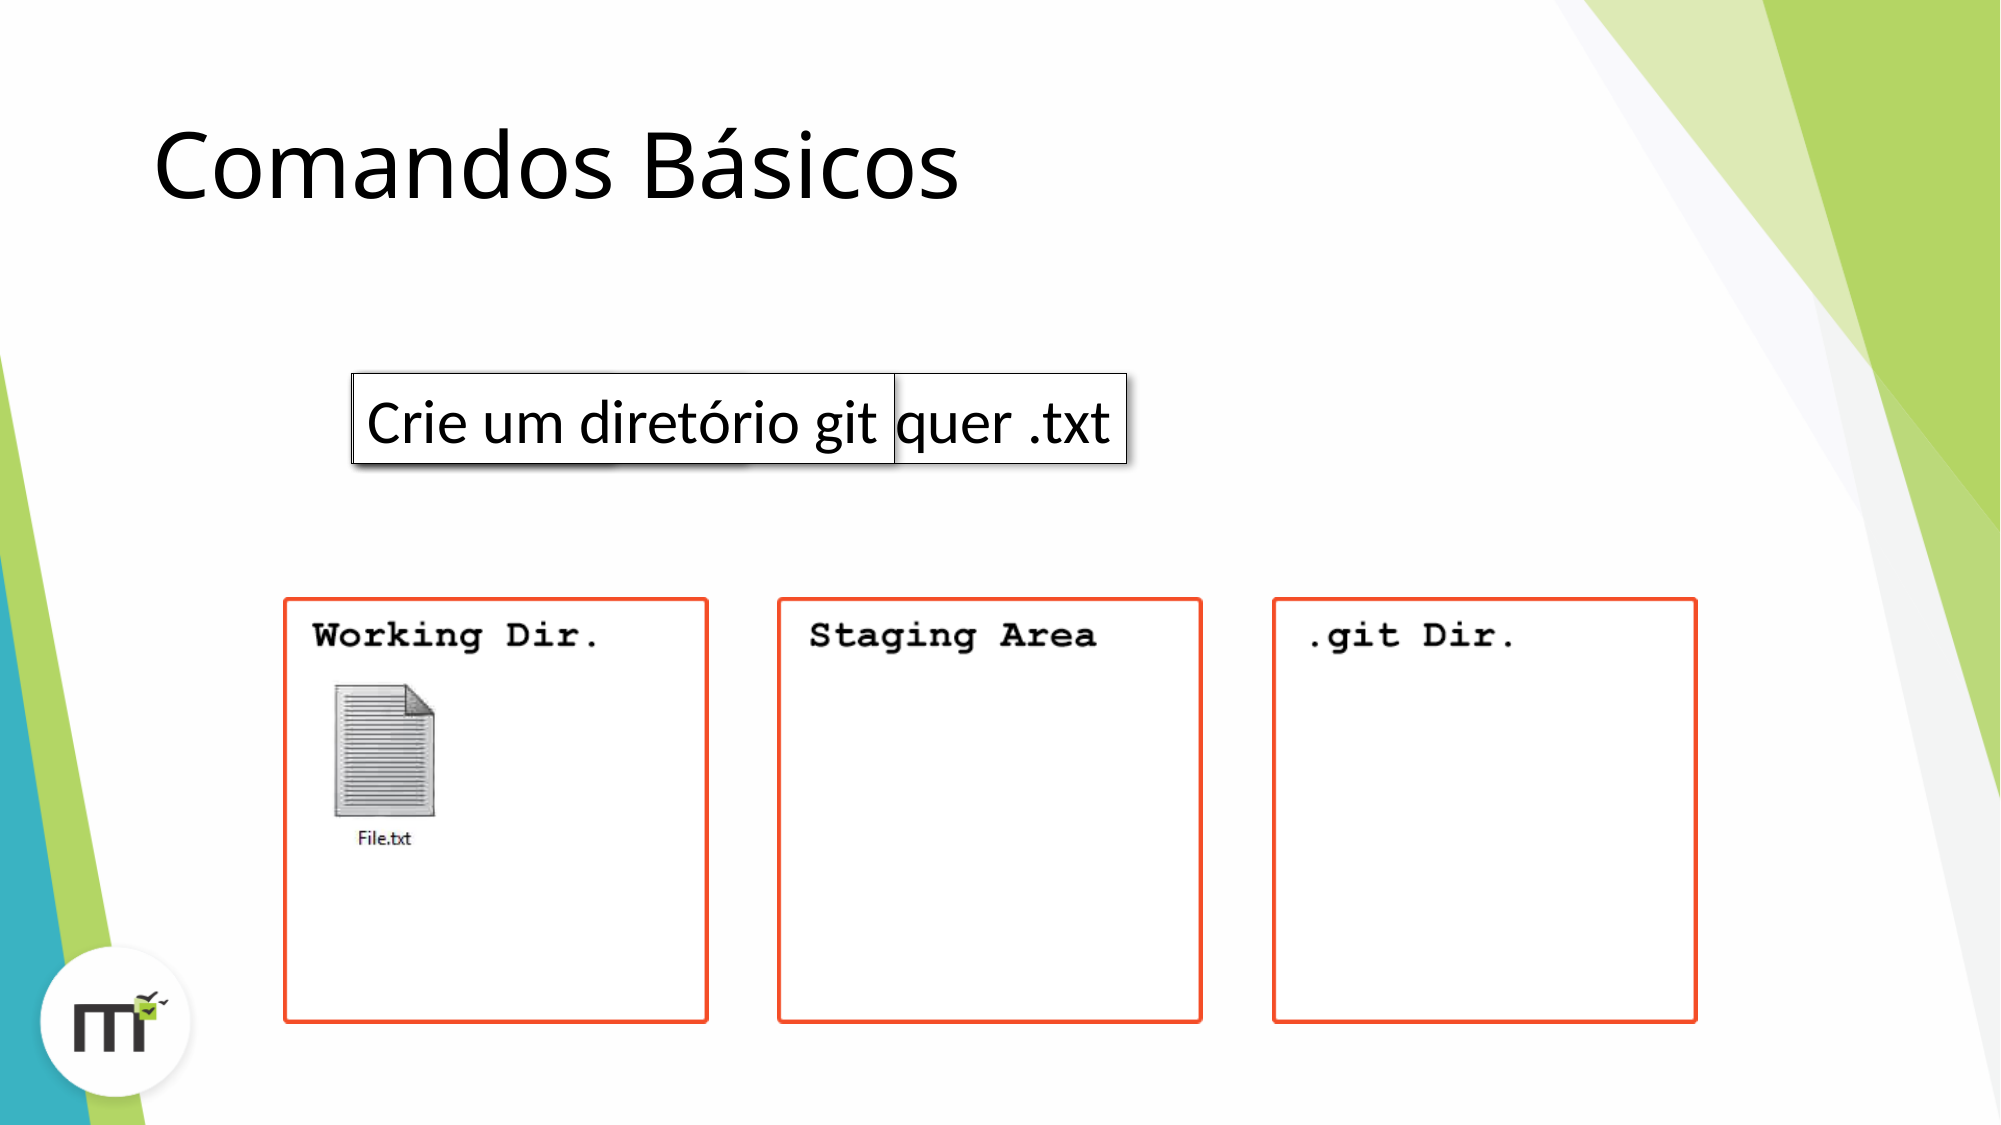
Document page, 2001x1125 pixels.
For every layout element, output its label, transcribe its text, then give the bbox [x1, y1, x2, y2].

text_box Crie um arquivo qualquer .txt [900, 373, 1127, 464]
text_box Crie um diretório git [353, 373, 895, 464]
picture [0, 0, 2001, 1125]
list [1272, 597, 1698, 1024]
title Comandos Básicos [137, 59, 1863, 278]
